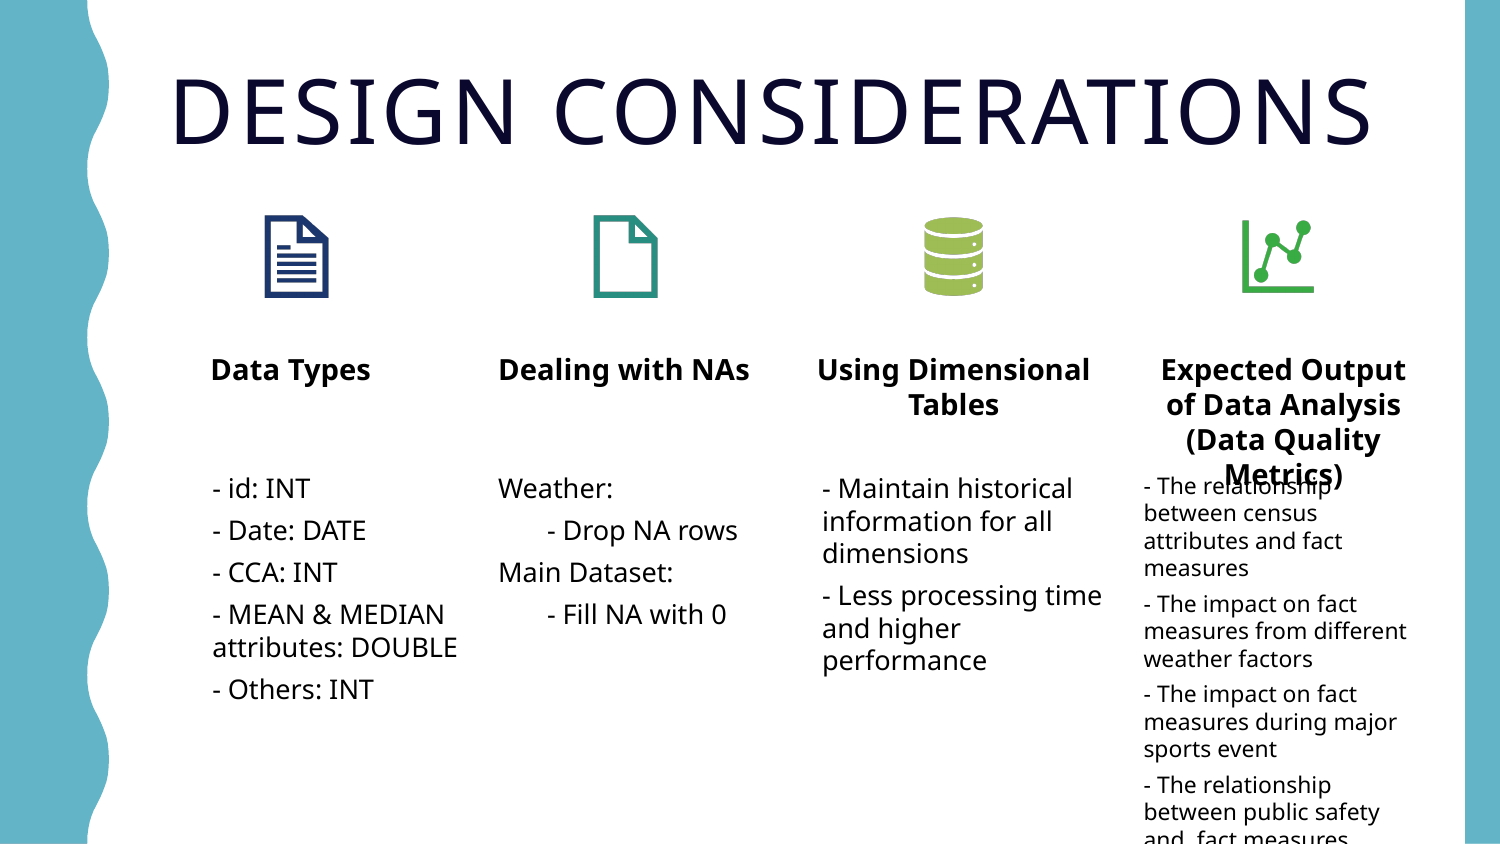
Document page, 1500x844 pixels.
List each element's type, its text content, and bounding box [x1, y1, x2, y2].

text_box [153, 207, 1425, 844]
text_box [0, 0, 109, 844]
text_box [1464, 0, 1500, 844]
title DESIGN CONSIDERATIONS [154, 23, 1407, 207]
text_box [88, 0, 1464, 844]
